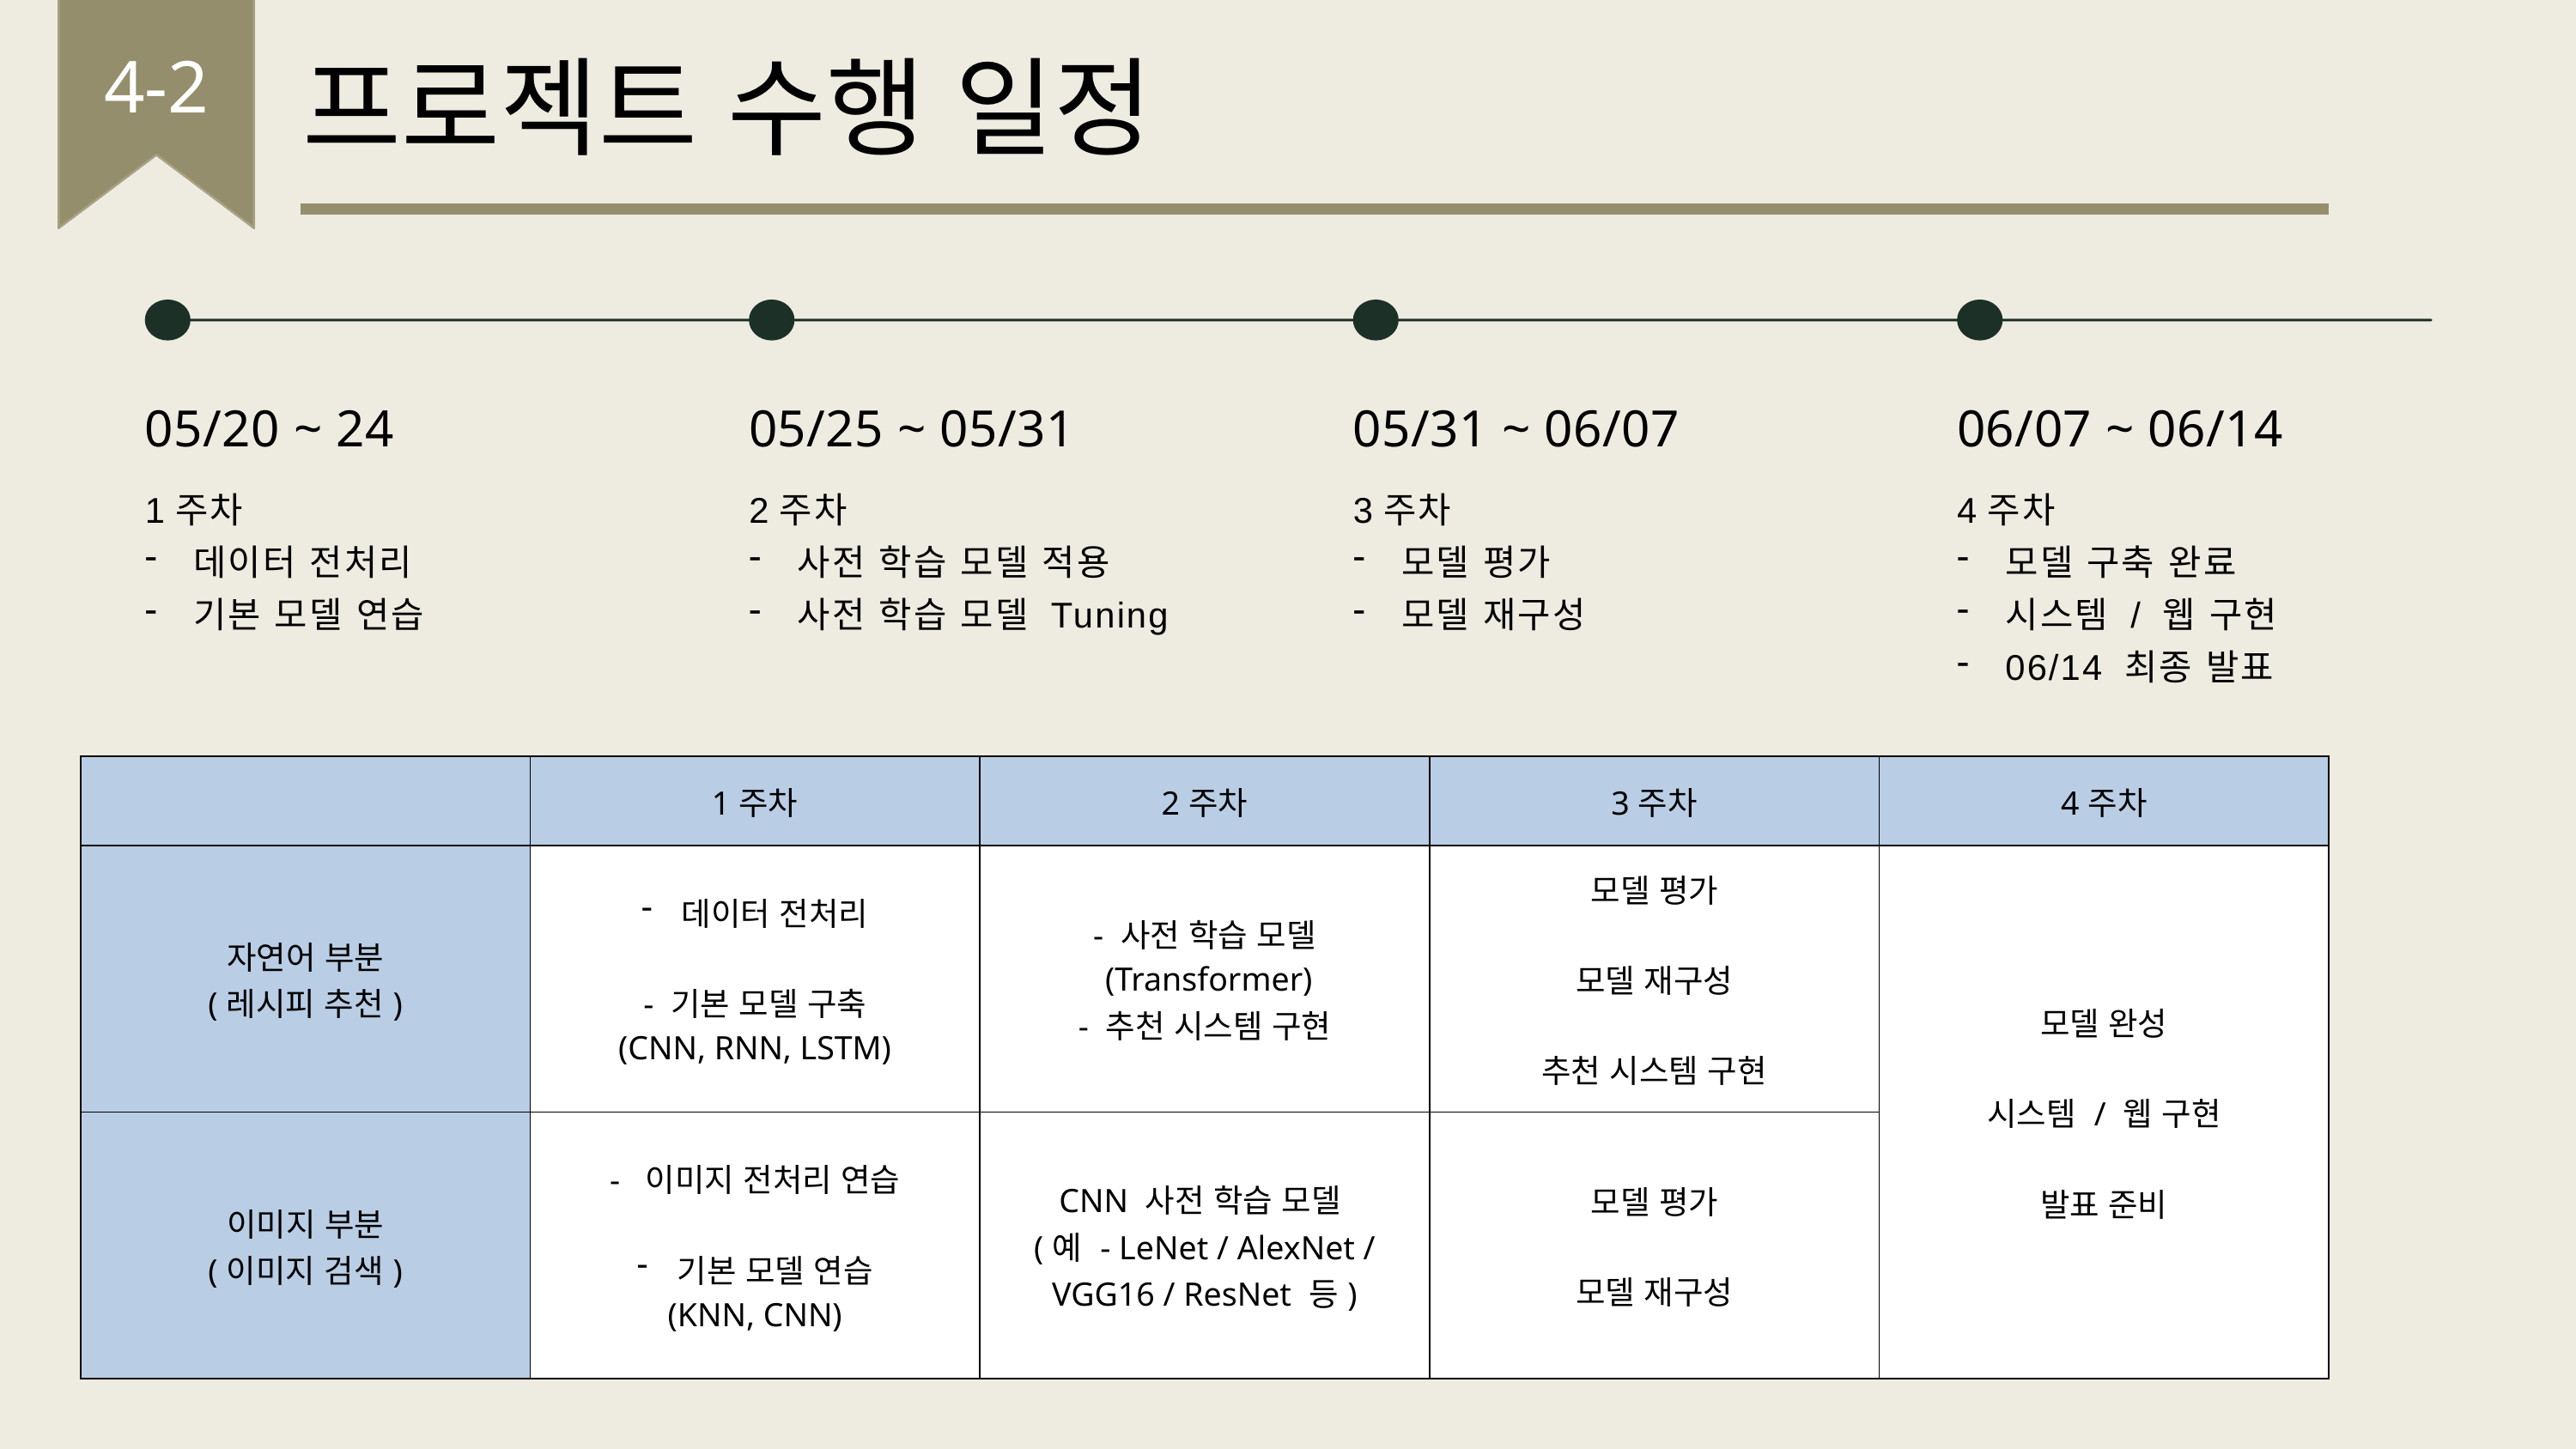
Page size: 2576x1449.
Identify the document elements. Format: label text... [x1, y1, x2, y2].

table_cell CNN 사전 학습 모델 (예 - LeNet / AlexNet / VGG16 / ResNet 등) [981, 1113, 1429, 1378]
table_cell - 사전 학습 모델 (Transformer) - 추천 시스템 구현 [981, 846, 1429, 1112]
text_box [32, 0, 289, 229]
table_header 2주차 [981, 757, 1429, 845]
table_header 4주차 [1880, 757, 2328, 845]
table_cell 모델 평가 모델 재구성 추천 시스템 구현 [1431, 846, 1879, 1112]
table_cell 모델 평가 모델 재구성 [1431, 1113, 1879, 1378]
table_cell 자연어 부분 (레시피 추천) [82, 846, 530, 1112]
text_box 프로젝트 수행 일정 [289, 33, 2330, 176]
table_cell 모델 완성 시스템 / 웹 구현 발표 준비 [1880, 846, 2328, 1378]
table_cell 이미지 부분 (이미지 검색) [82, 1113, 530, 1378]
table_header [82, 757, 530, 845]
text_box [144, 299, 2432, 688]
table_cell 데이터 전처리 - 기본 모델 구축 (CNN, RNN, LSTM) [531, 846, 979, 1112]
table_header 1주차 [531, 757, 979, 845]
text_box 4-2 [80, 54, 232, 128]
table_cell - 이미지 전처리 연습 기본 모델 연습 (KNN, CNN) [531, 1113, 979, 1378]
table_header 3주차 [1431, 757, 1879, 845]
